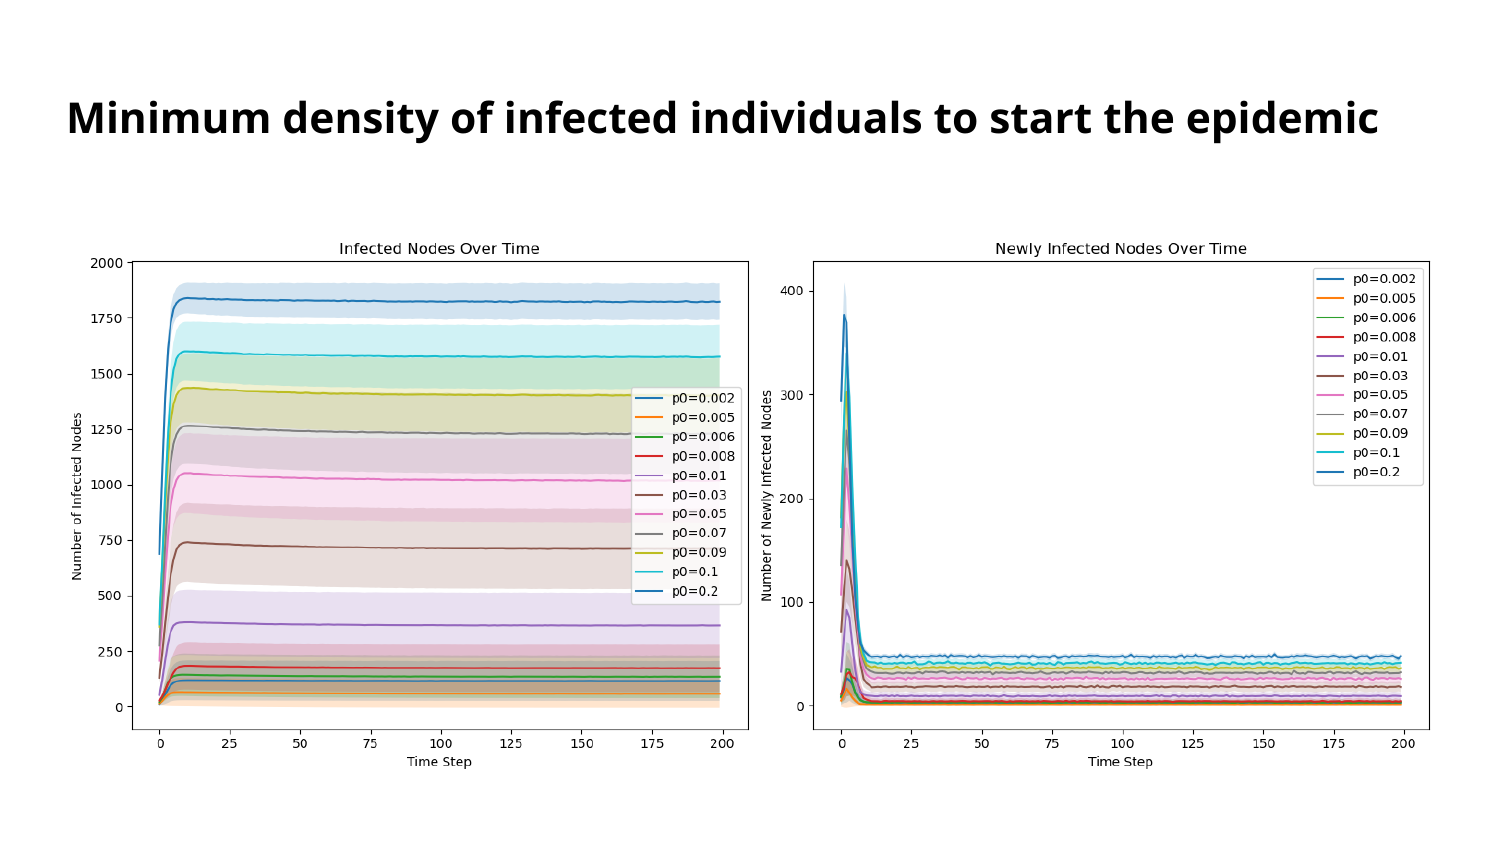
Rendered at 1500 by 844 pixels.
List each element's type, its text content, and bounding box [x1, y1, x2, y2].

picture [62, 232, 1438, 778]
title Minimum density of infected individuals to start the epidemic [51, 72, 1449, 176]
